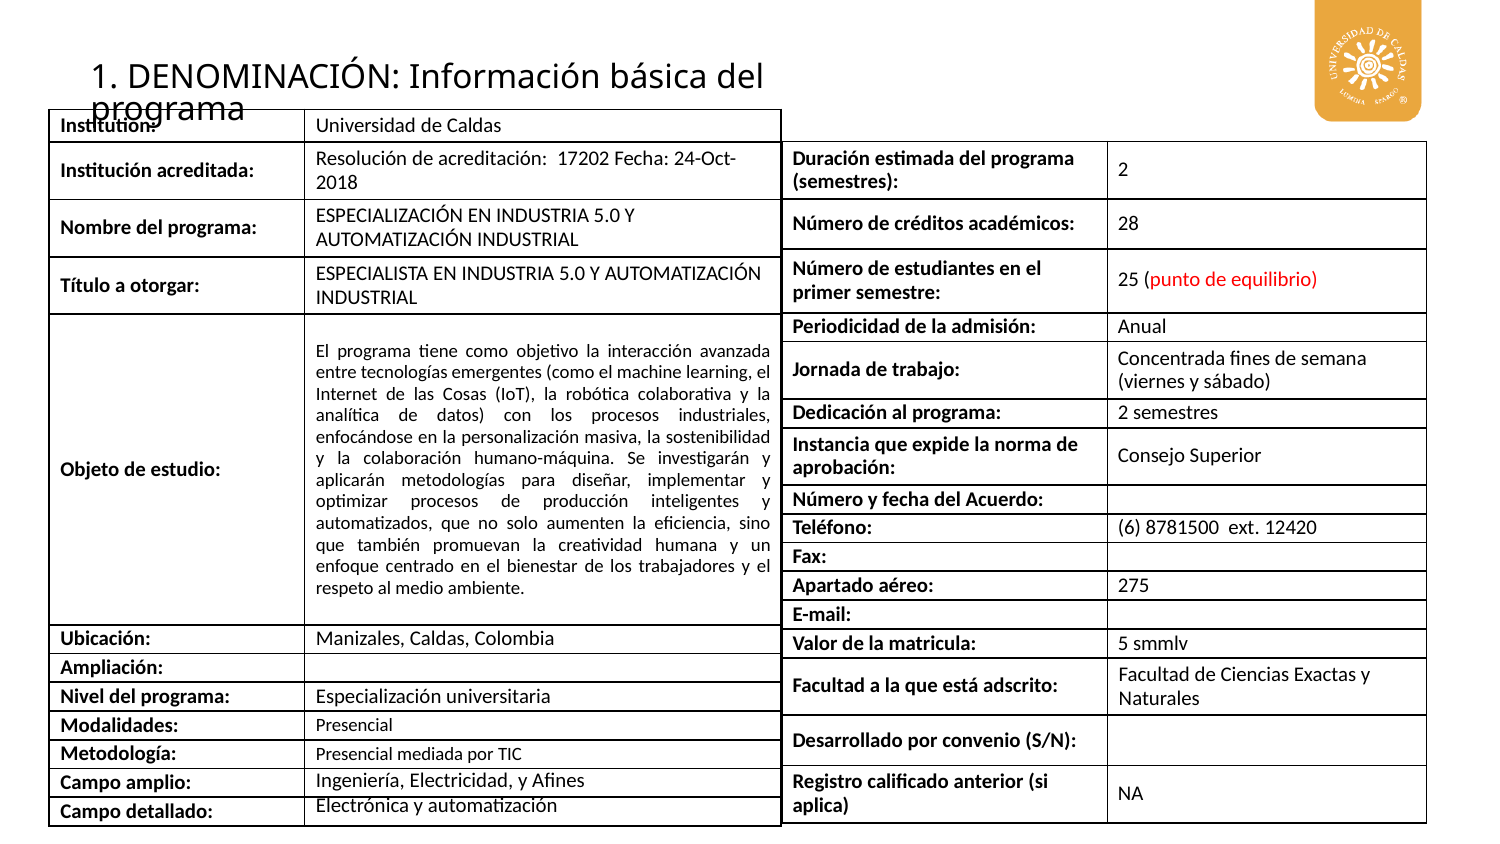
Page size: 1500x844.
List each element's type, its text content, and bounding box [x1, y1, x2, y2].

table_cell Metodología: [50, 741, 304, 768]
table_cell Fax: [783, 543, 1107, 570]
table_cell Electrónica y automatización [305, 798, 780, 825]
table_cell Teléfono: [783, 515, 1107, 542]
table_cell Especialización universitaria [305, 683, 780, 710]
table_cell (6) 8781500 ext. 12420 [1108, 515, 1426, 542]
table_cell Valor de la matricula: [783, 630, 1107, 657]
table_cell Objeto de estudio: [50, 315, 304, 624]
table_cell 28 [1108, 200, 1426, 248]
table_cell Campo amplio: [50, 769, 304, 796]
table_cell Registro calificado anterior (si aplica) [783, 766, 1107, 822]
table_cell Ingeniería, Electricidad, y Afines [305, 769, 780, 796]
table_cell Institución acreditada: [50, 143, 304, 199]
table_cell Ubicación: [50, 626, 304, 653]
table_header 2 [1108, 142, 1426, 198]
table_cell Concentrada fines de semana (viernes y sábado) [1108, 342, 1426, 398]
table_cell ESPECIALIZACIÓN EN INDUSTRIA 5.0 Y AUTOMATIZACIÓN INDUSTRIAL [305, 200, 780, 256]
table_header Duración estimada del programa (semestres): [783, 142, 1107, 198]
table_header Institution: [50, 110, 304, 141]
table_cell Periodicidad de la admisión: [783, 314, 1107, 341]
table_cell [305, 654, 780, 681]
table_header Universidad de Caldas [305, 110, 780, 141]
table_cell Desarrollado por convenio (S/N): [783, 716, 1107, 765]
table_cell Consejo Superior [1108, 429, 1426, 484]
table_cell Facultad de Ciencias Exactas y Naturales [1108, 659, 1426, 714]
table_cell 25 (punto de equilibrio) [1108, 250, 1426, 312]
table_cell Resolución de acreditación: 17202 Fecha: 24-Oct-2018 [305, 143, 780, 199]
table_cell Nivel del programa: [50, 683, 304, 710]
table_cell Facultad a la que está adscrito: [783, 659, 1107, 714]
table_cell Instancia que expide la norma de aprobación: [783, 429, 1107, 484]
table_cell [1108, 716, 1426, 765]
table_cell Presencial mediada por TIC [305, 741, 780, 768]
table_cell Número de estudiantes en el primer semestre: [783, 250, 1107, 312]
table_cell E-mail: [783, 601, 1107, 628]
table_cell ESPECIALISTA EN INDUSTRIA 5.0 Y AUTOMATIZACIÓN INDUSTRIAL [305, 258, 780, 313]
table_cell Ampliación: [50, 654, 304, 681]
table_cell [1108, 601, 1426, 628]
table_cell Apartado aéreo: [783, 572, 1107, 599]
picture [0, 0, 1500, 844]
table_cell Modalidades: [50, 712, 304, 739]
table_cell Título a otorgar: [50, 258, 304, 313]
table_cell [1108, 486, 1426, 513]
table_cell Número de créditos académicos: [783, 200, 1107, 248]
table_cell 275 [1108, 572, 1426, 599]
table_cell Presencial [305, 712, 780, 739]
table_cell Número y fecha del Acuerdo: [783, 486, 1107, 513]
table_cell Dedicación al programa: [783, 400, 1107, 427]
text_box 1. DENOMINACIÓN: Información básica del programa [75, 48, 926, 141]
table_cell [1108, 543, 1426, 570]
table_cell Jornada de trabajo: [783, 342, 1107, 398]
table_cell 5 smmlv [1108, 630, 1426, 657]
table_cell Campo detallado: [50, 798, 304, 825]
table_cell El programa tiene como objetivo la interacción avanzada entre tecnologías emergentes (como el machine learning, el Internet de las Cosas (IoT), la robótica colaborativa y la analítica de datos) con los procesos industriales, enfocándose en la personalización masiva, la sostenibilidad y la colaboración humano-máquina. Se investigarán y aplicarán metodologías para diseñar, implementar y optimizar procesos de producción inteligentes y automatizados, que no solo aumenten la eficiencia, sino que también promuevan la creatividad humana y un enfoque centrado en el bienestar de los trabajadores y el respeto al medio ambiente. [305, 315, 780, 624]
table_cell NA [1108, 766, 1426, 822]
table_cell Manizales, Caldas, Colombia [305, 626, 780, 653]
table_cell Anual [1108, 314, 1426, 341]
table_cell 2 semestres [1108, 400, 1426, 427]
table_cell Nombre del programa: [50, 200, 304, 256]
